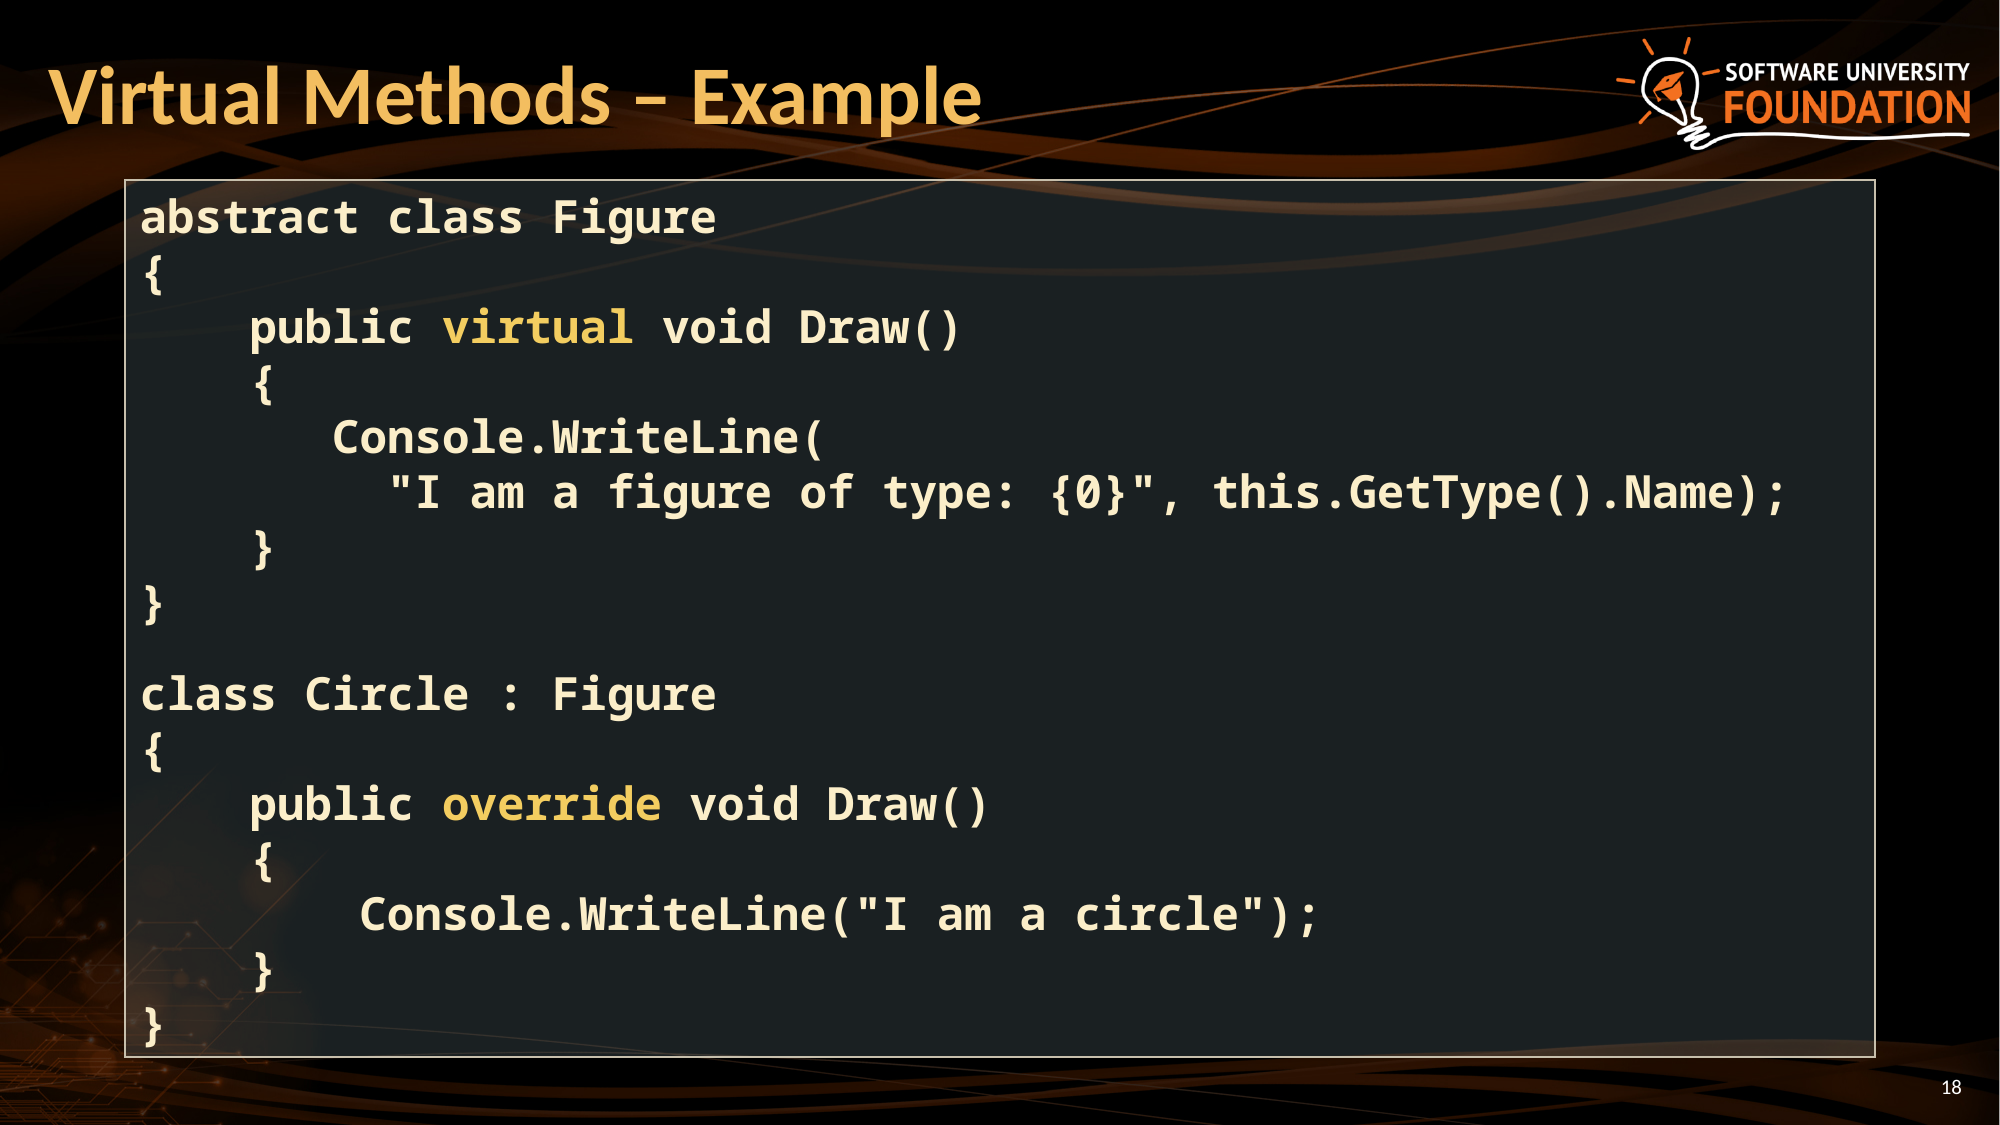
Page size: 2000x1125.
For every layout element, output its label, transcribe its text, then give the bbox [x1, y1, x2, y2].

title Virtual Methods – Example [30, 6, 1602, 189]
slide_number 18 [1897, 1070, 1968, 1103]
text_box abstract class Figure { public virtual void Draw() { Console.WriteLine( "I am a figure of type: {0}", this.GetType().Name); } } class Circle : Figure { public override void Draw() { Console.WriteLine("I am a circle"); } } [124, 180, 1875, 1058]
picture [0, 0, 2000, 1125]
